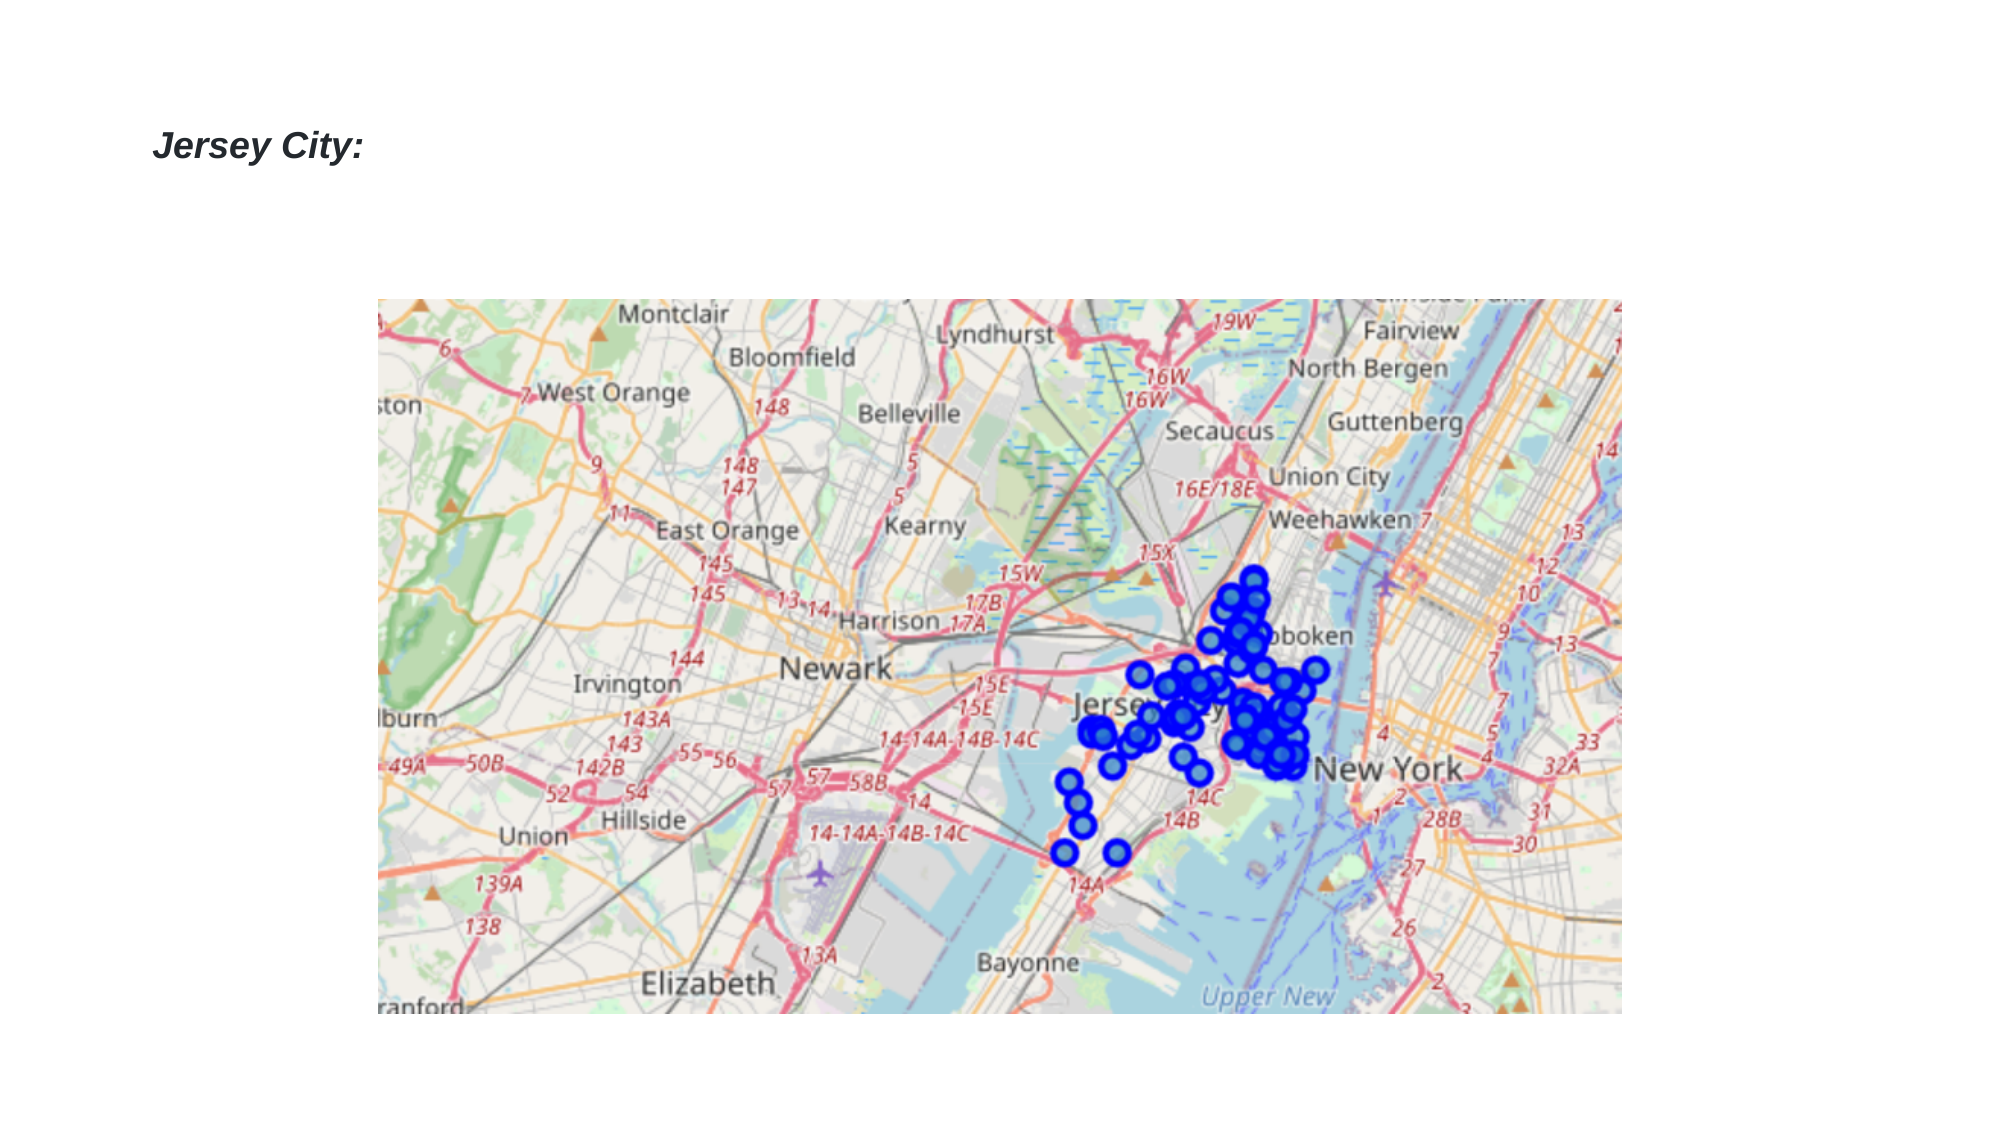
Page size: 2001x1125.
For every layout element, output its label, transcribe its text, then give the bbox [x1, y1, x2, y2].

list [378, 299, 1622, 1014]
title Jersey City: [137, 59, 1863, 278]
